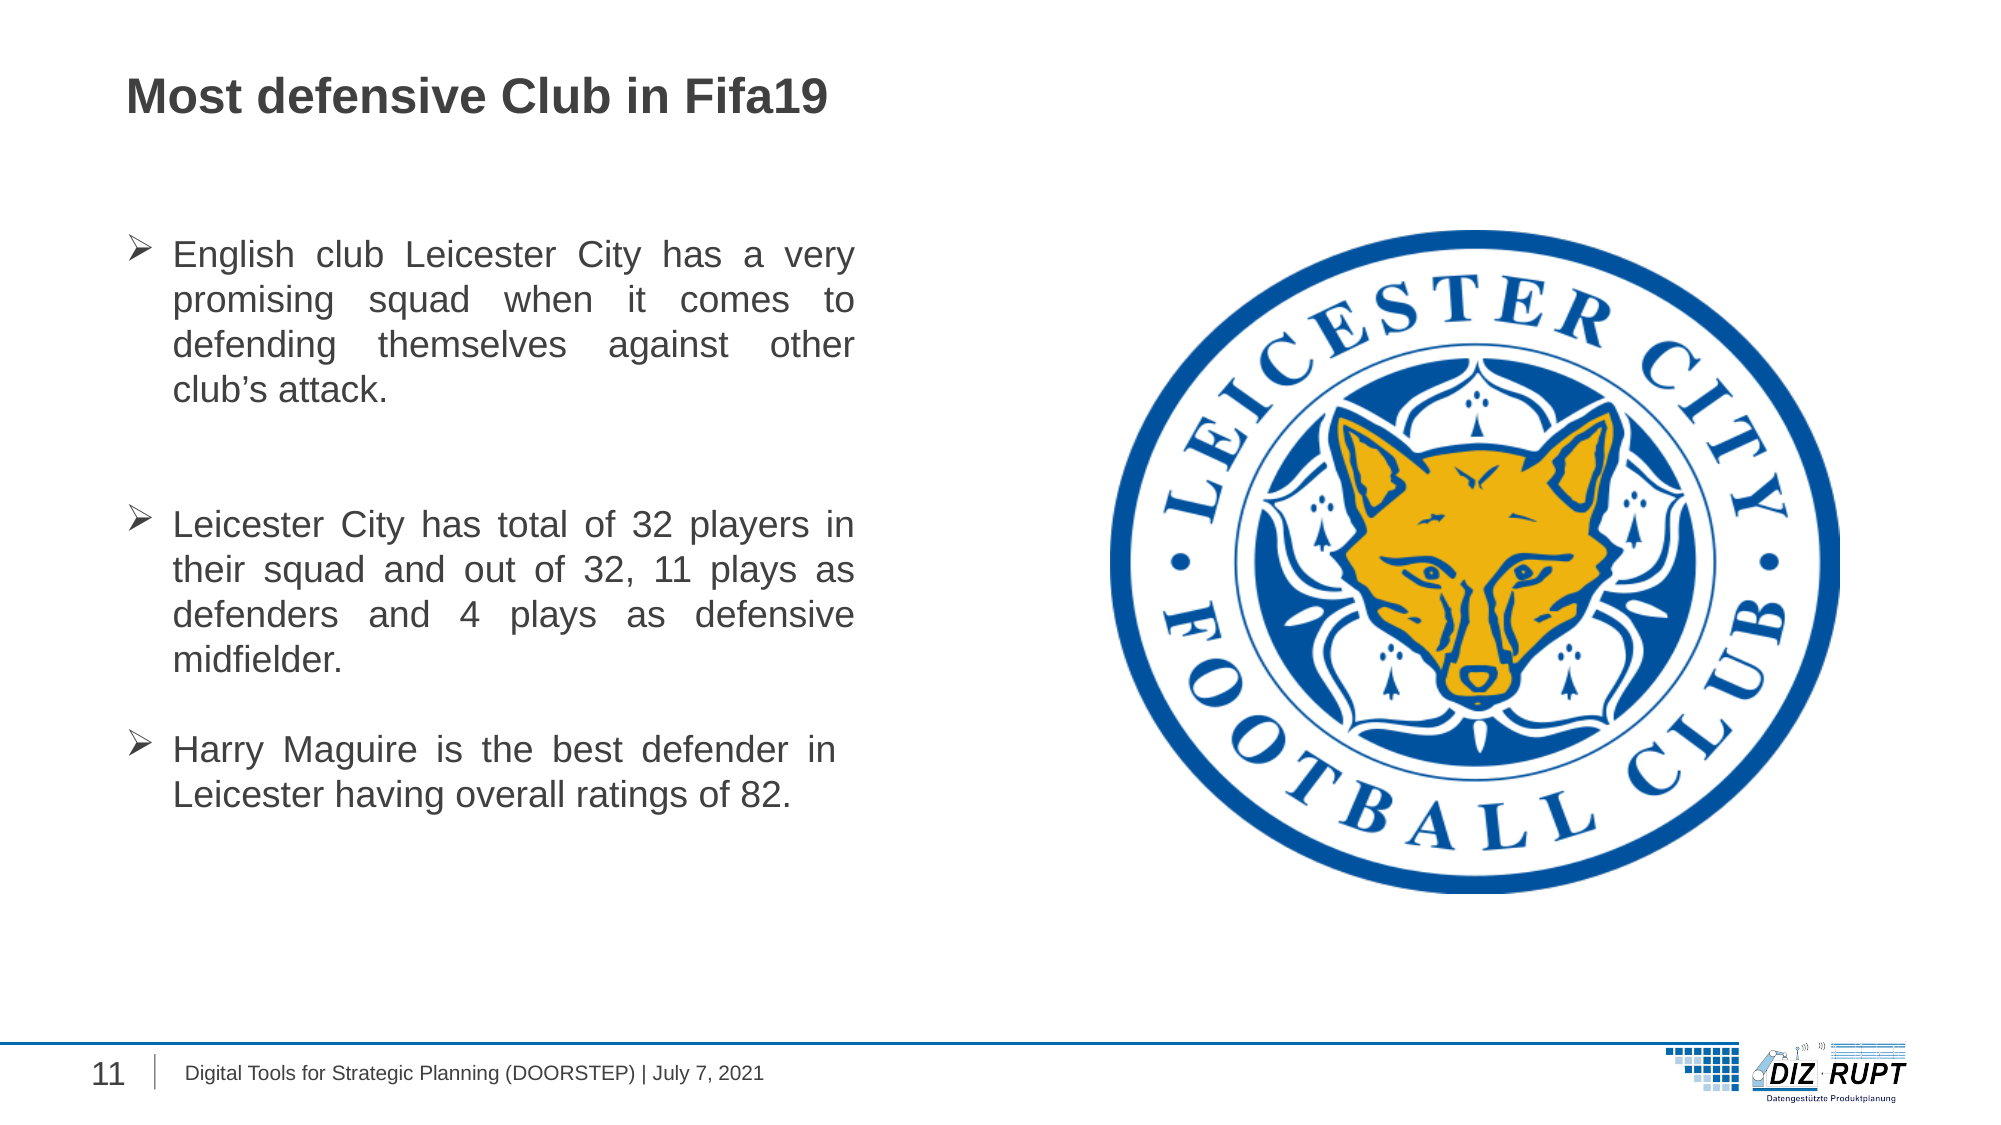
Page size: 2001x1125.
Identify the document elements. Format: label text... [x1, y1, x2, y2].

title Most defensive Club in Fifa19 [125, 70, 1912, 136]
picture [1110, 230, 1840, 894]
footer Digital Tools for Strategic Planning (DOORSTEP) | July 7, 2021 [184, 1048, 1000, 1096]
text_box English club Leicester City has a very promising squad when it comes to defending themselves against other club’s attack. Leicester City has total of 32 players in their squad and out of 32, 11 plays as defenders and 4 plays as defensive midfielder. Harry Maguire is the best defender in Leicester having overall ratings of 82. [125, 230, 856, 919]
picture [1666, 1039, 1912, 1104]
slide_number 11 [88, 1048, 126, 1096]
